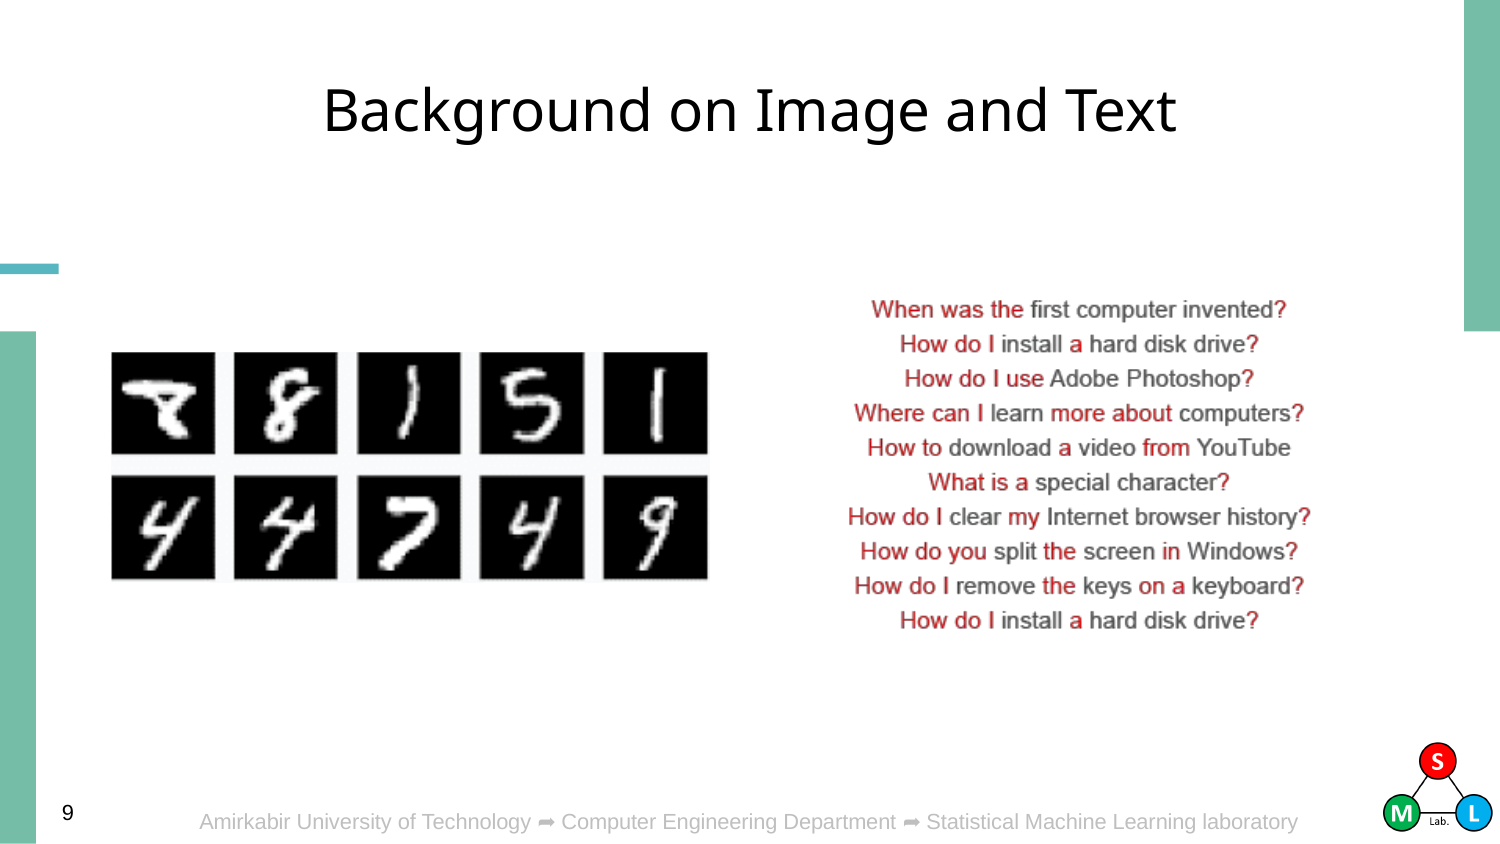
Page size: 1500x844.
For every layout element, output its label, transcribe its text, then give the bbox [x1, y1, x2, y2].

picture [111, 352, 711, 584]
title Background on Image and Text [124, 61, 1376, 156]
picture [845, 299, 1315, 640]
picture [1374, 737, 1500, 833]
